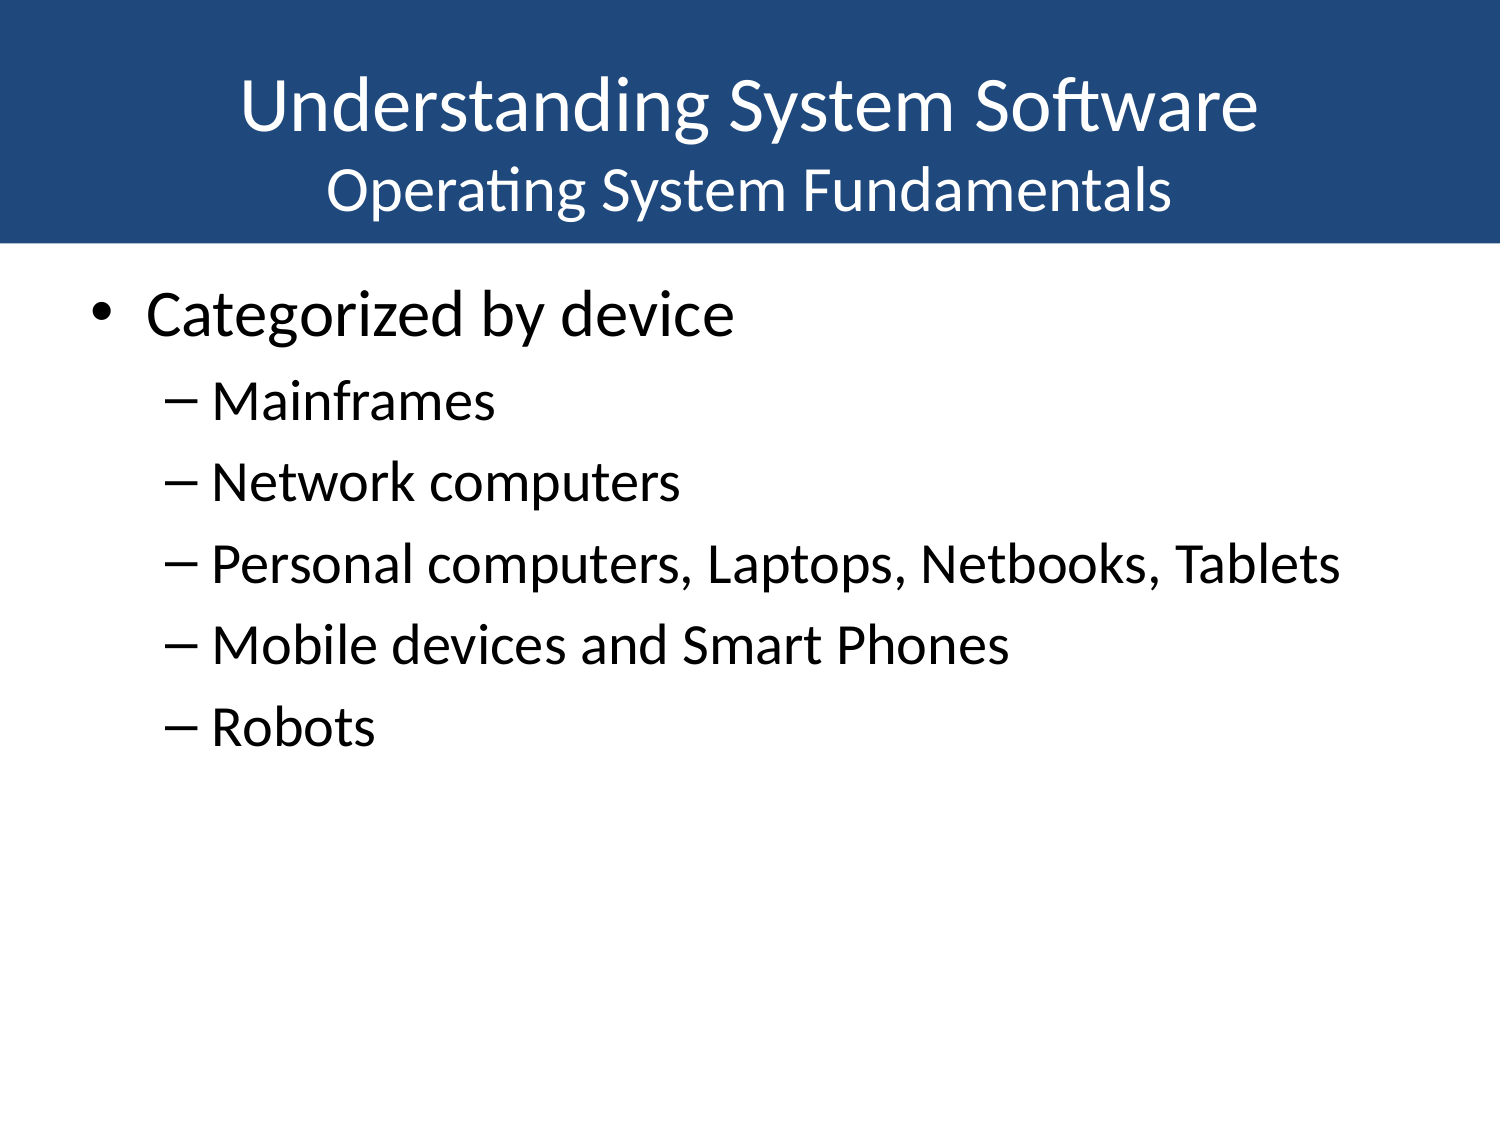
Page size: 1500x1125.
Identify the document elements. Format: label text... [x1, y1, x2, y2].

list Categorized by device Mainframes Network computers Personal computers, Laptops, Netbooks, Tablets Mobile devices and Smart Phones Robots [75, 262, 1425, 1063]
title Understanding System Software Operating System Fundamentals [75, 45, 1425, 233]
